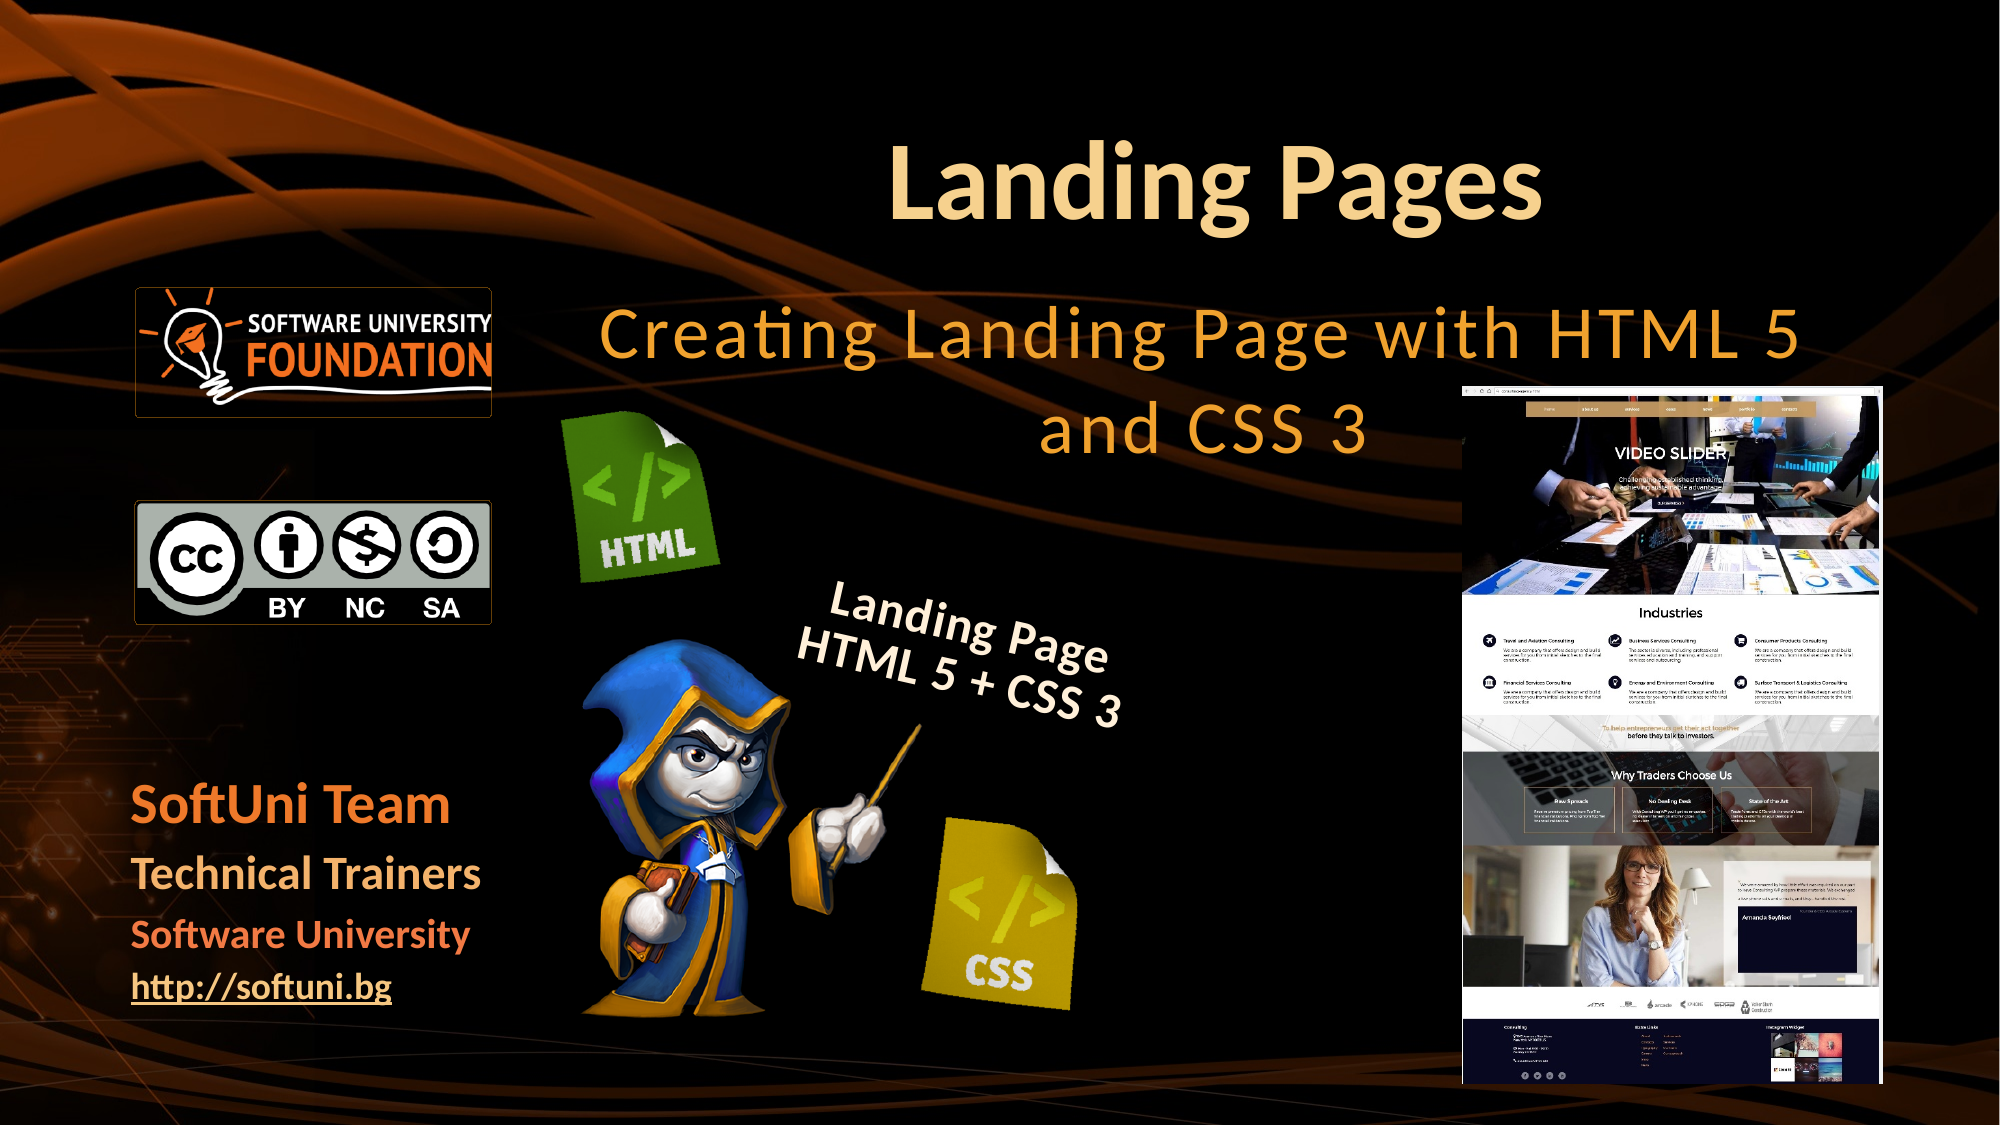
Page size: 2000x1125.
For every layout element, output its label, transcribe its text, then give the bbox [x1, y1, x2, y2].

text_box Landing Page HTML 5 + CSS 3 [784, 557, 1154, 751]
list Technical Trainers [124, 832, 574, 898]
list http://softuni.bg [124, 954, 574, 1013]
picture [0, 0, 2000, 1125]
list SoftUni Team [124, 755, 574, 832]
title Landing Pages [549, 87, 1883, 279]
list Software University [124, 898, 574, 954]
subtitle Creating Landing Page with HTML 5 and CSS 3 [524, 279, 1883, 487]
